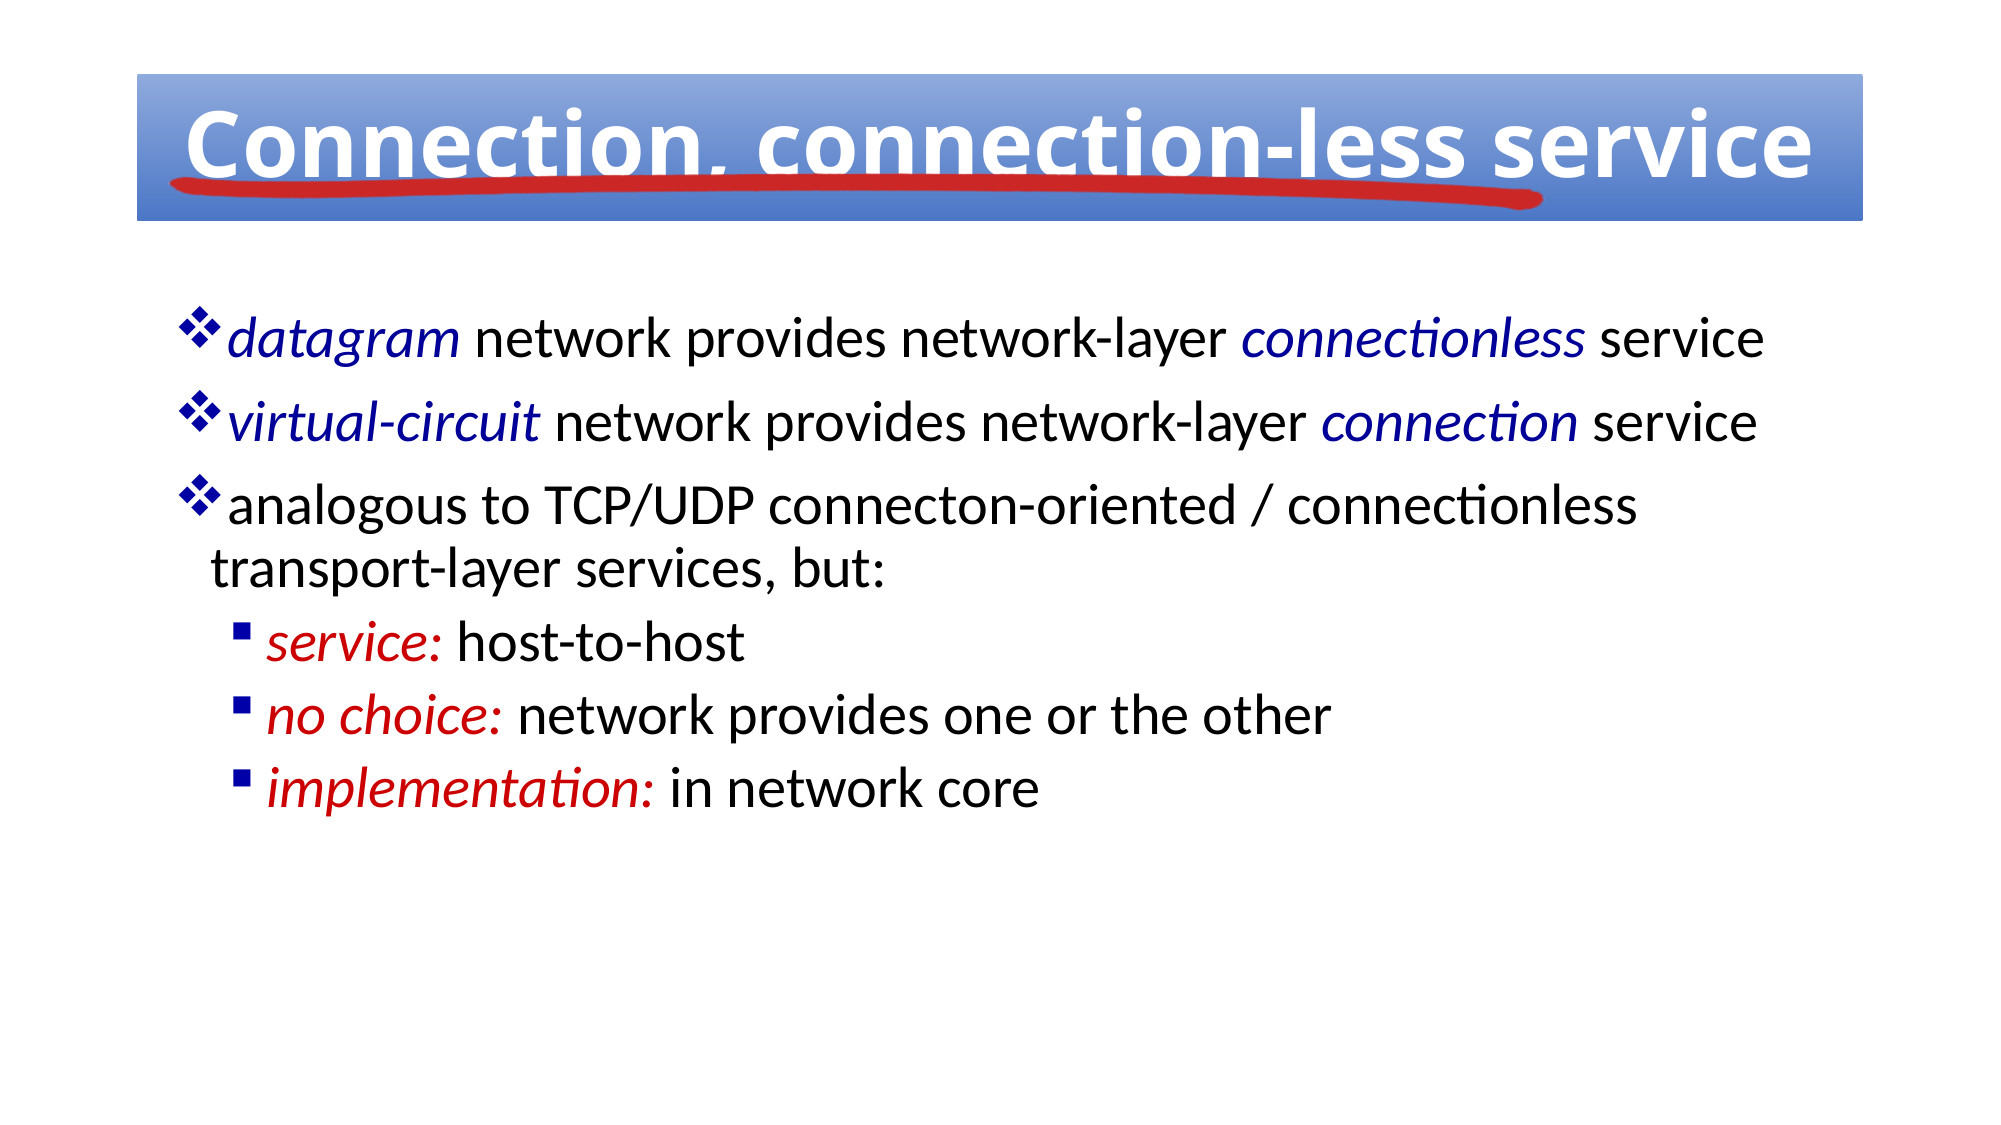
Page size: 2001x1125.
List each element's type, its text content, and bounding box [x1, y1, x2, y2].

title Connection, connection-less service [137, 74, 1863, 221]
list datagram network provides network-layer connectionless service virtual-circuit network provides network-layer connection service analogous to TCP/UDP connecton-oriented / connectionless transport-layer services, but: service: host-to-host no choice: network provides one or the other implementation: in network core [137, 299, 1863, 1014]
picture [163, 164, 1560, 221]
